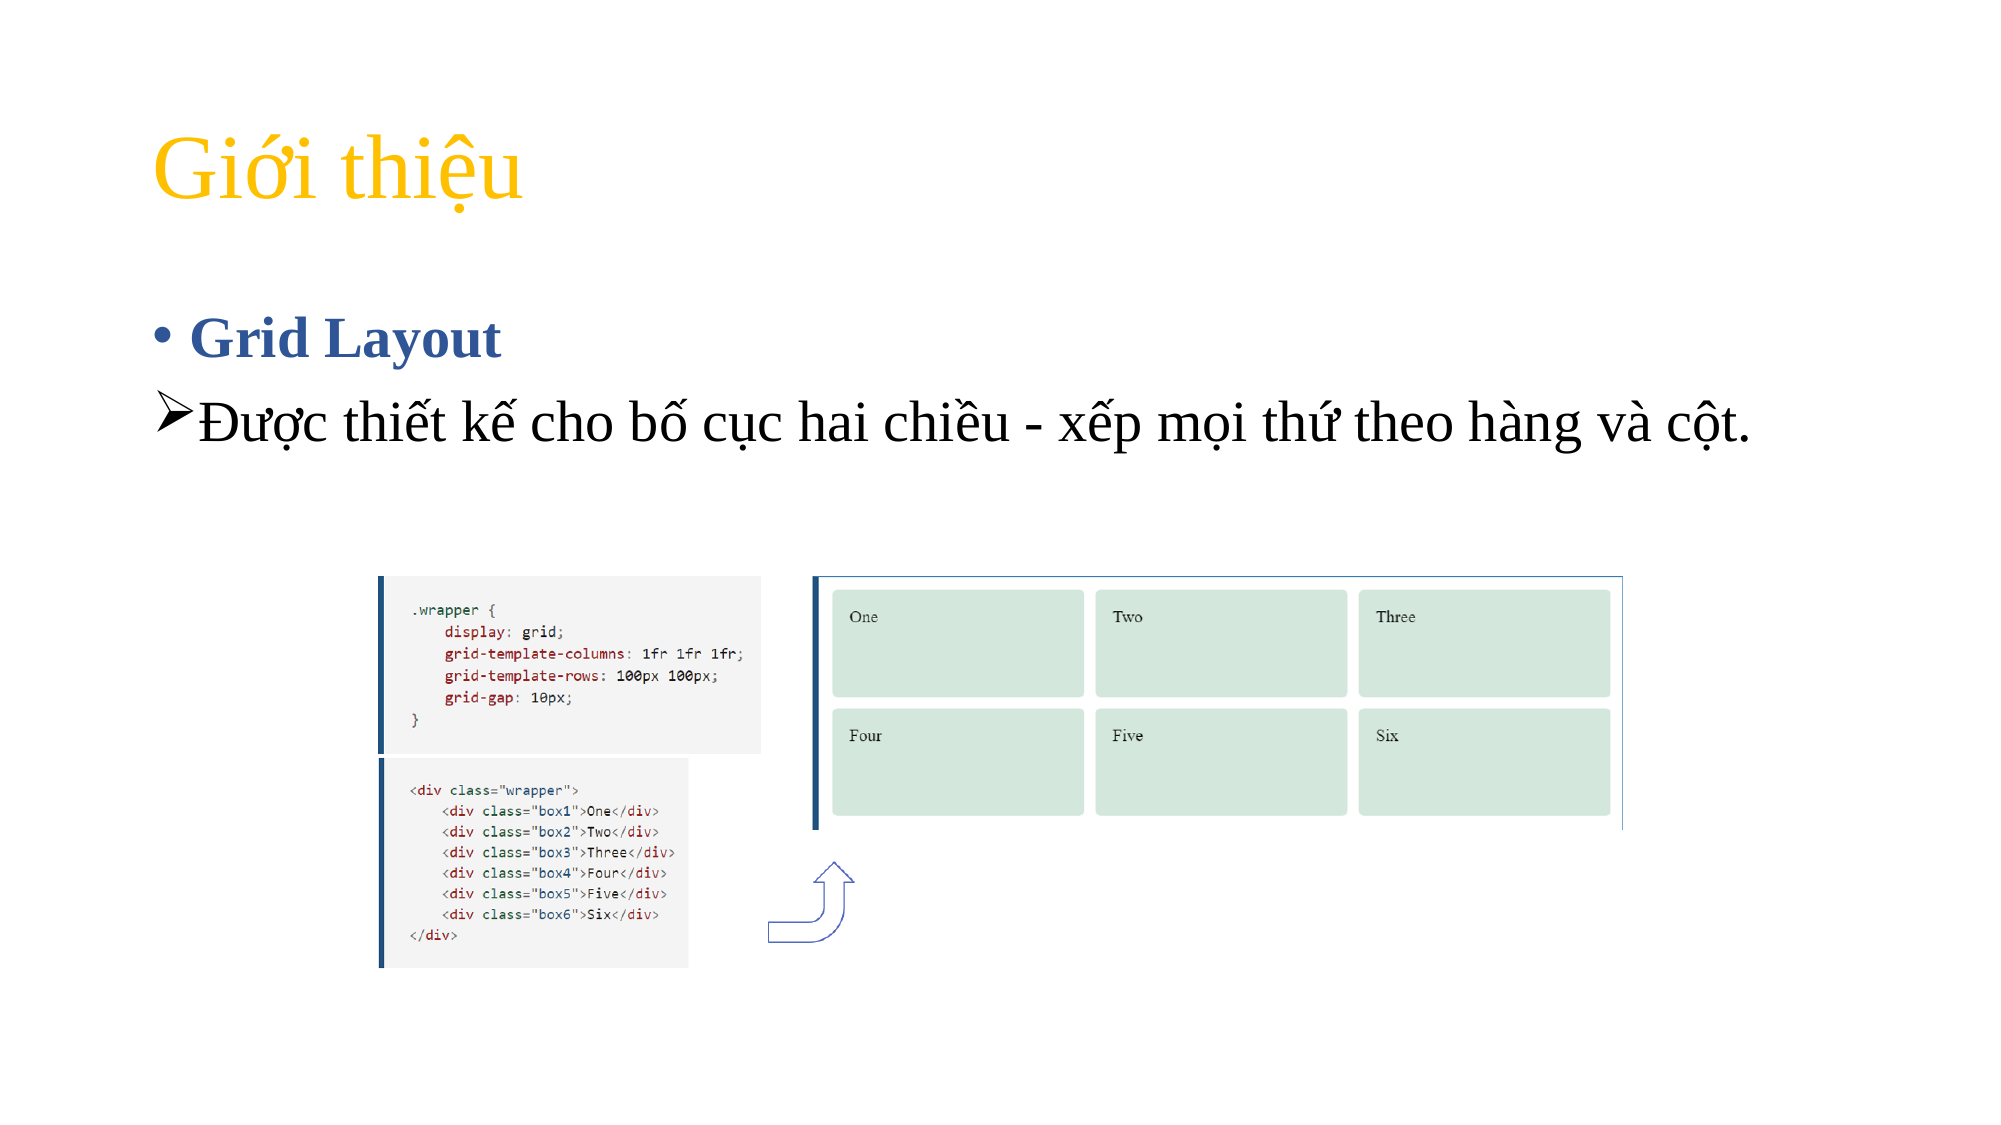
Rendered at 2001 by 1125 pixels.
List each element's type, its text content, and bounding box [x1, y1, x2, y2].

picture [362, 562, 1638, 981]
list Grid Layout Được thiết kế cho bố cục hai chiều - xếp mọi thứ theo hàng và cột. [137, 299, 1863, 1014]
title Giới thiệu [137, 59, 1863, 278]
